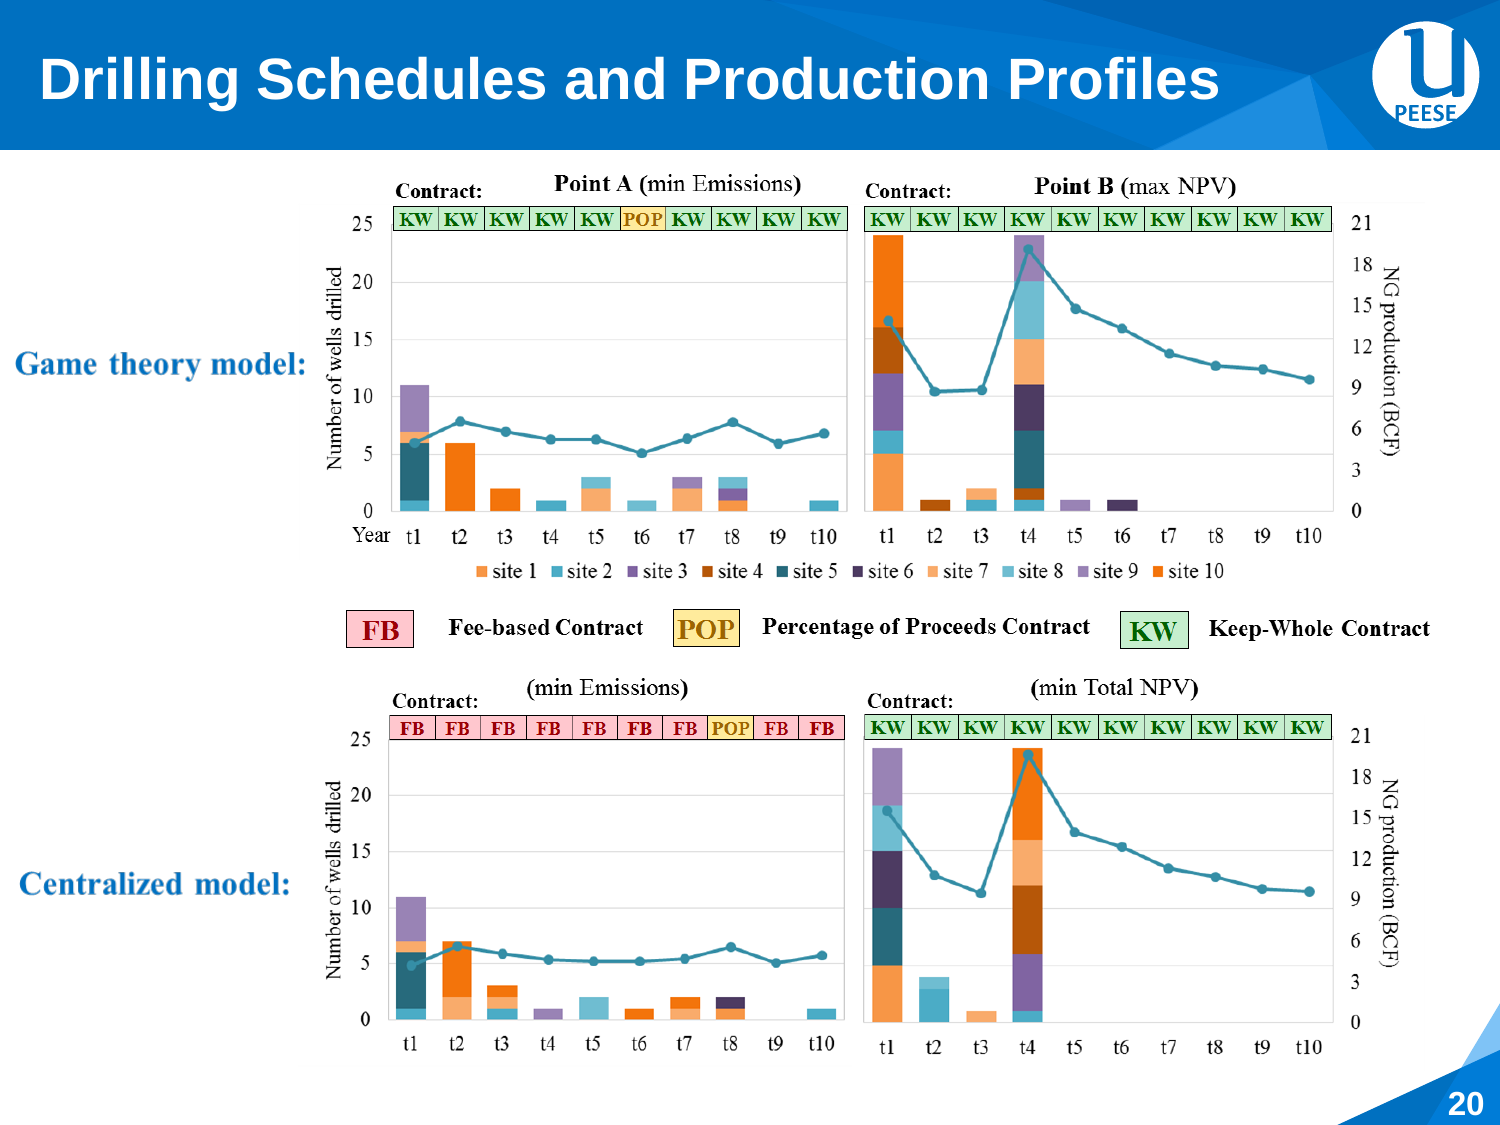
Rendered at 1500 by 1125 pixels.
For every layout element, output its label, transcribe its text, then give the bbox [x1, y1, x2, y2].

picture [346, 602, 1467, 656]
title Drilling Schedules and Production Profiles [24, 7, 1352, 145]
picture [0, 662, 1426, 1071]
slide_number 20 [1424, 1074, 1500, 1125]
picture [0, 159, 1426, 595]
